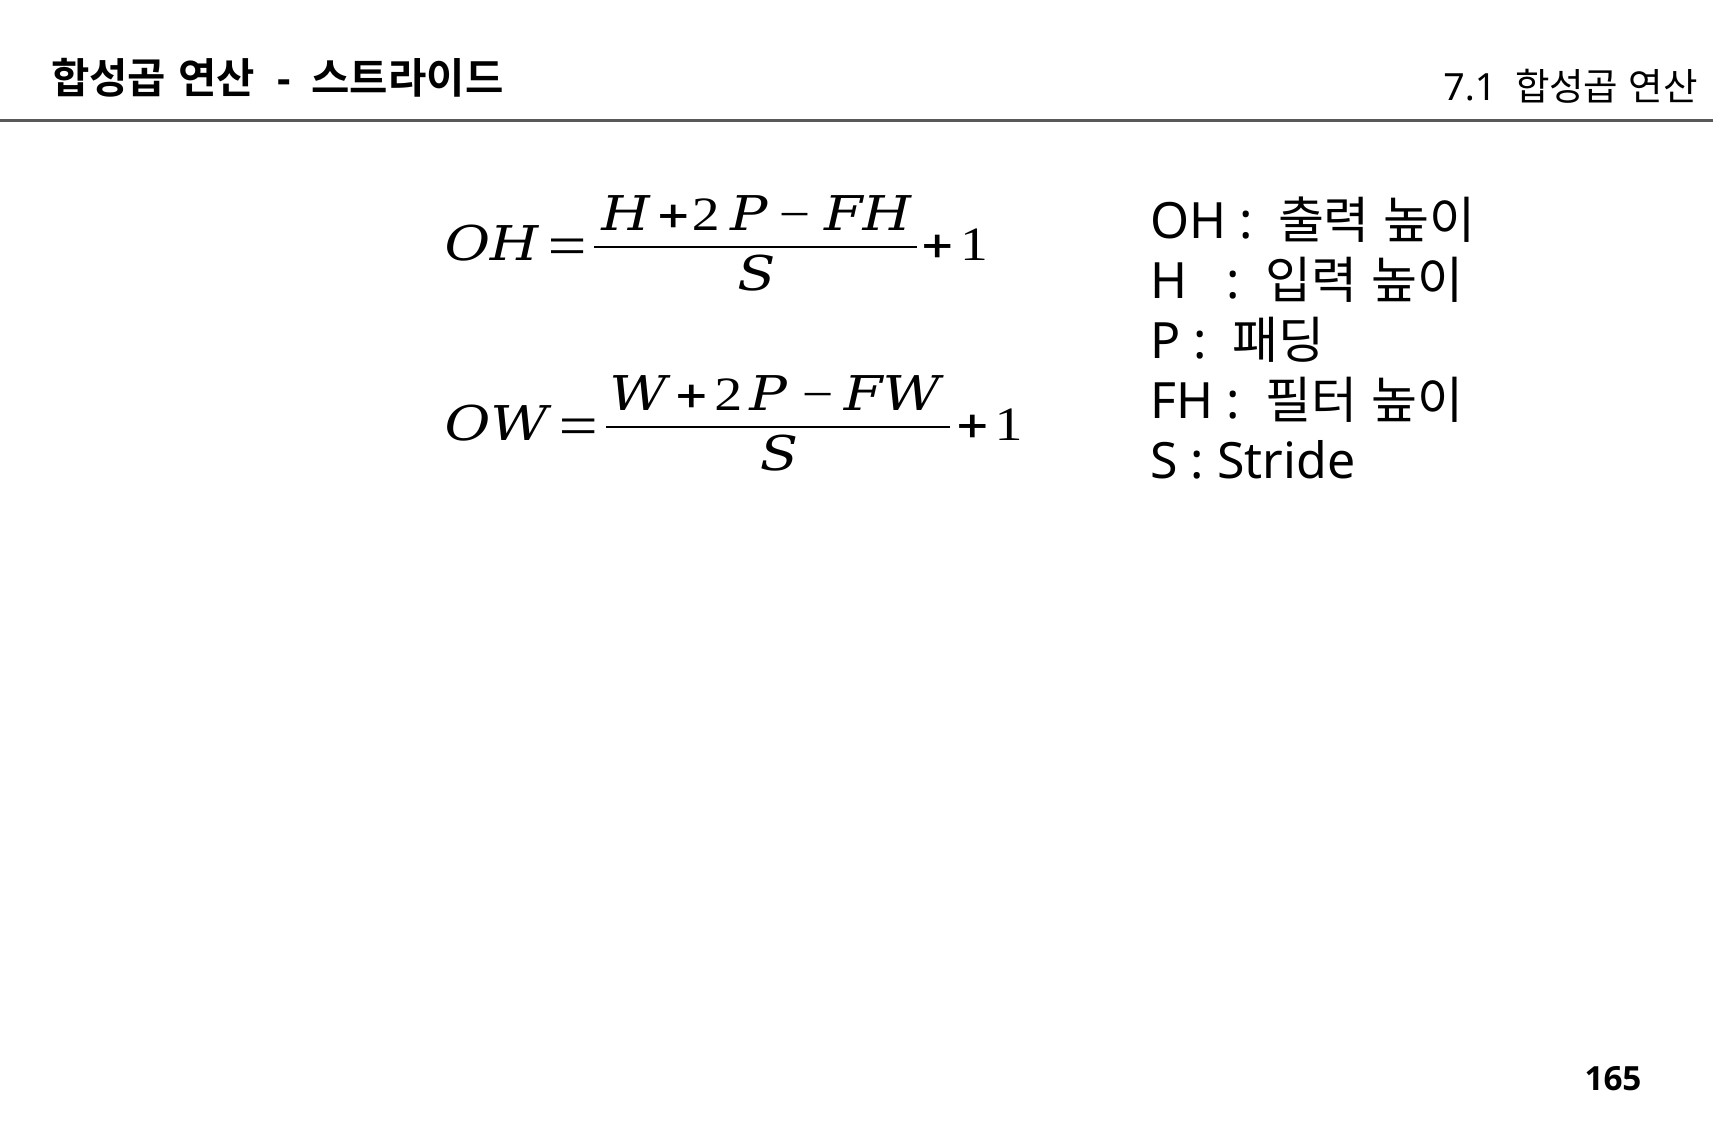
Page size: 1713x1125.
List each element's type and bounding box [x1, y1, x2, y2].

text_box [916, 44, 1713, 111]
text_box [1150, 188, 1477, 489]
text_box [11, 13, 803, 105]
